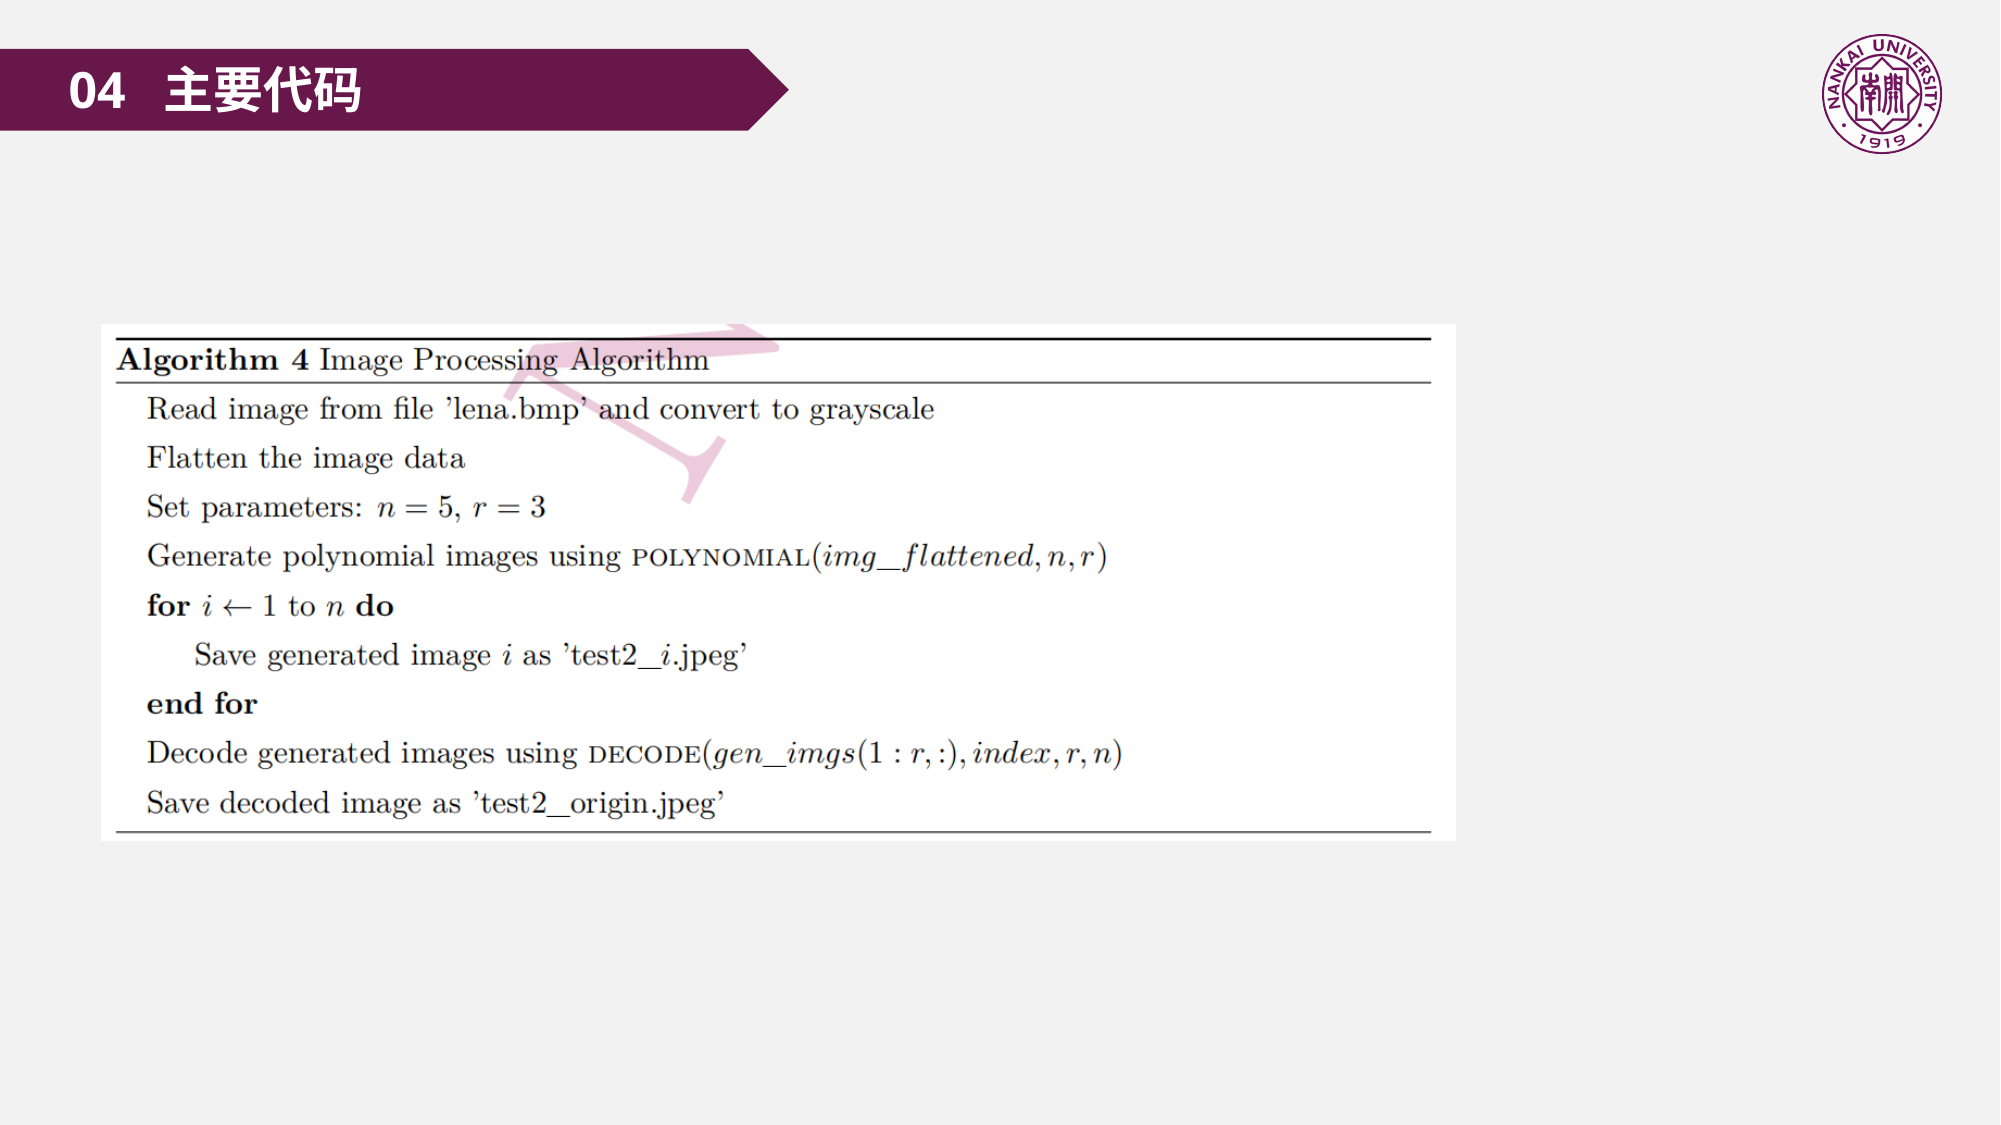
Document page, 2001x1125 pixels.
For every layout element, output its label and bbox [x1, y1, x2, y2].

text_box [53, 50, 679, 173]
picture [101, 324, 1457, 841]
picture [1820, 32, 1944, 156]
